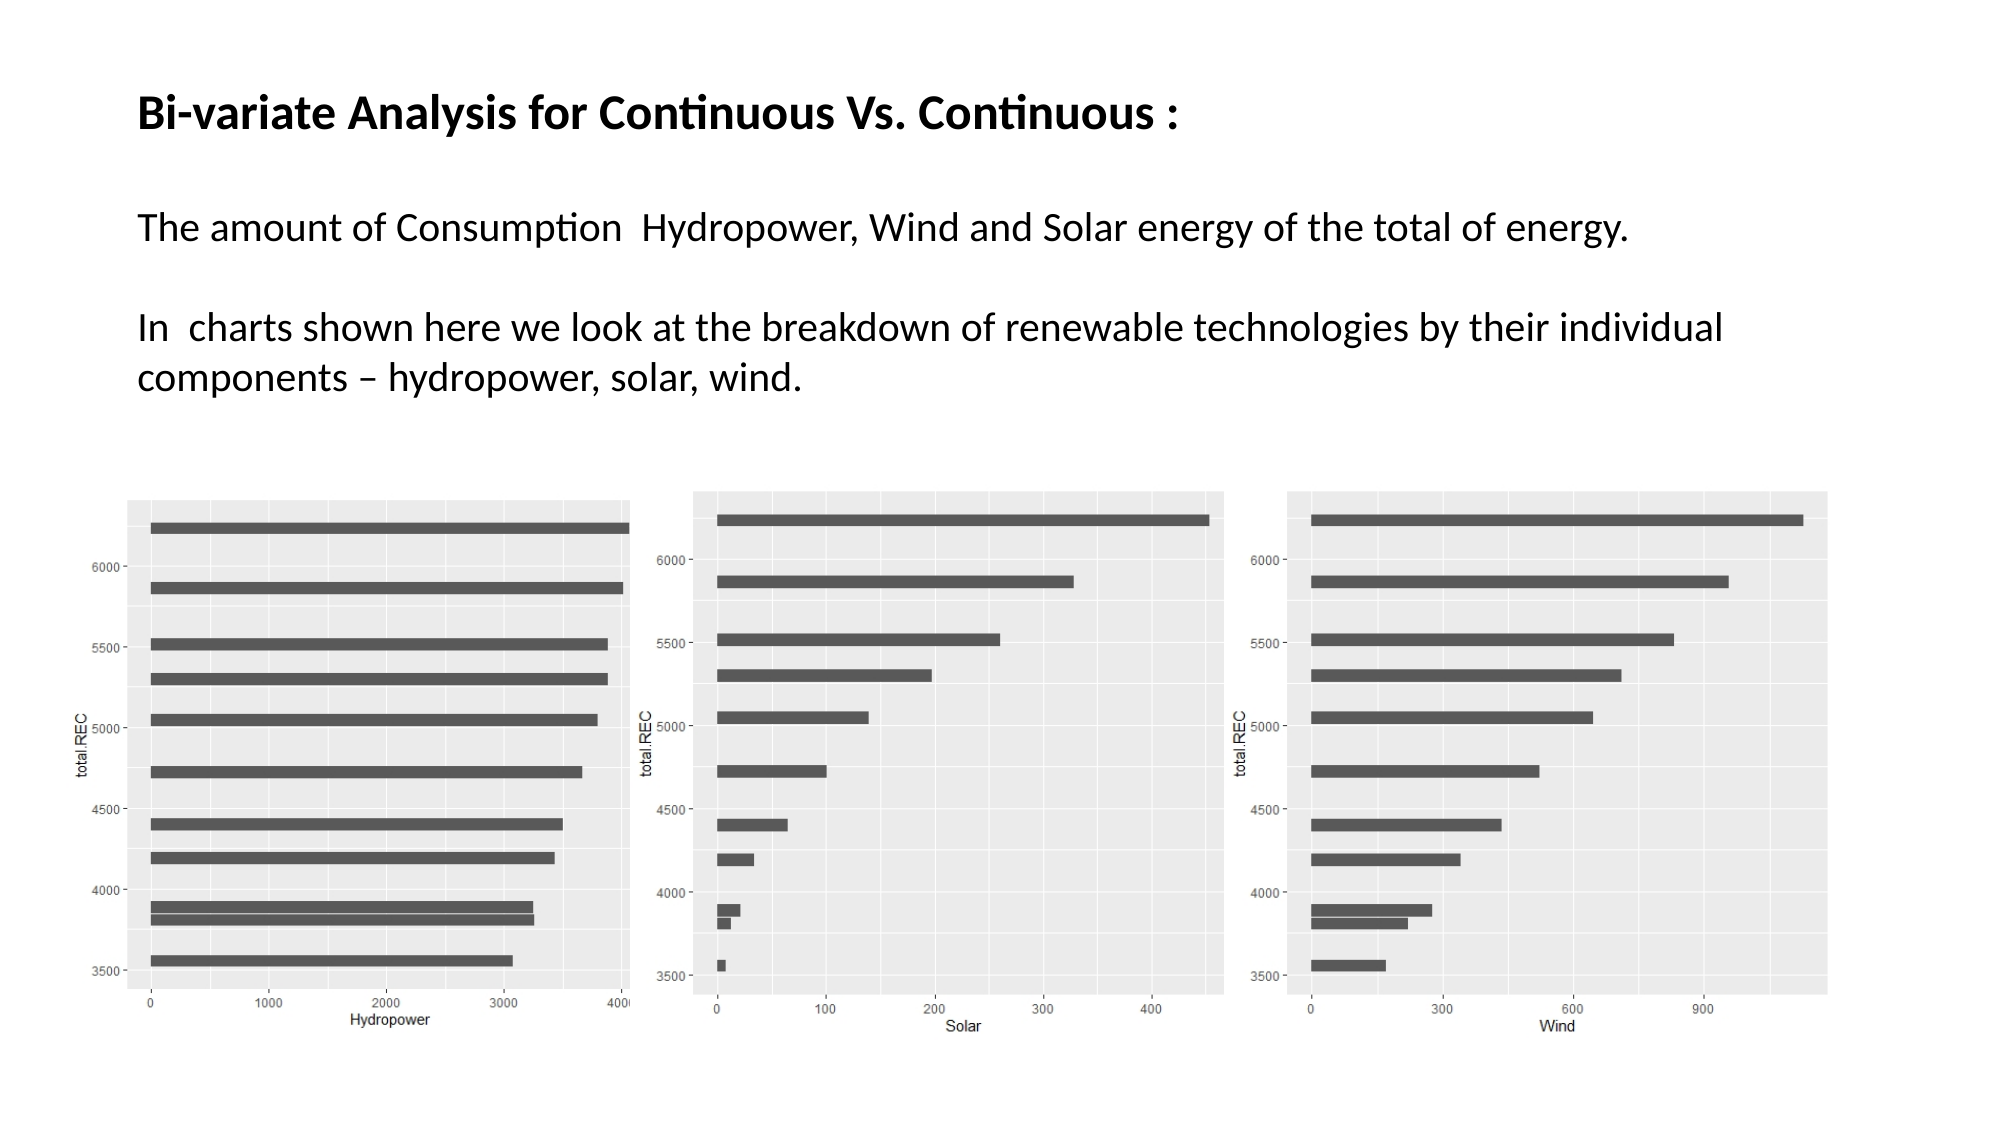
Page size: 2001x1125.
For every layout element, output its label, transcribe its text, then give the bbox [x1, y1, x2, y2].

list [66, 493, 630, 1035]
title Bi-variate Analysis for Continuous Vs. Continuous : The amount of Consumption Hydropower, Wind and Solar energy of the total of energy. In charts shown here we look at the breakdown of renewable technologies by their individual components – hydropower, solar, wind. [122, 273, 1848, 415]
picture [630, 484, 1836, 1042]
